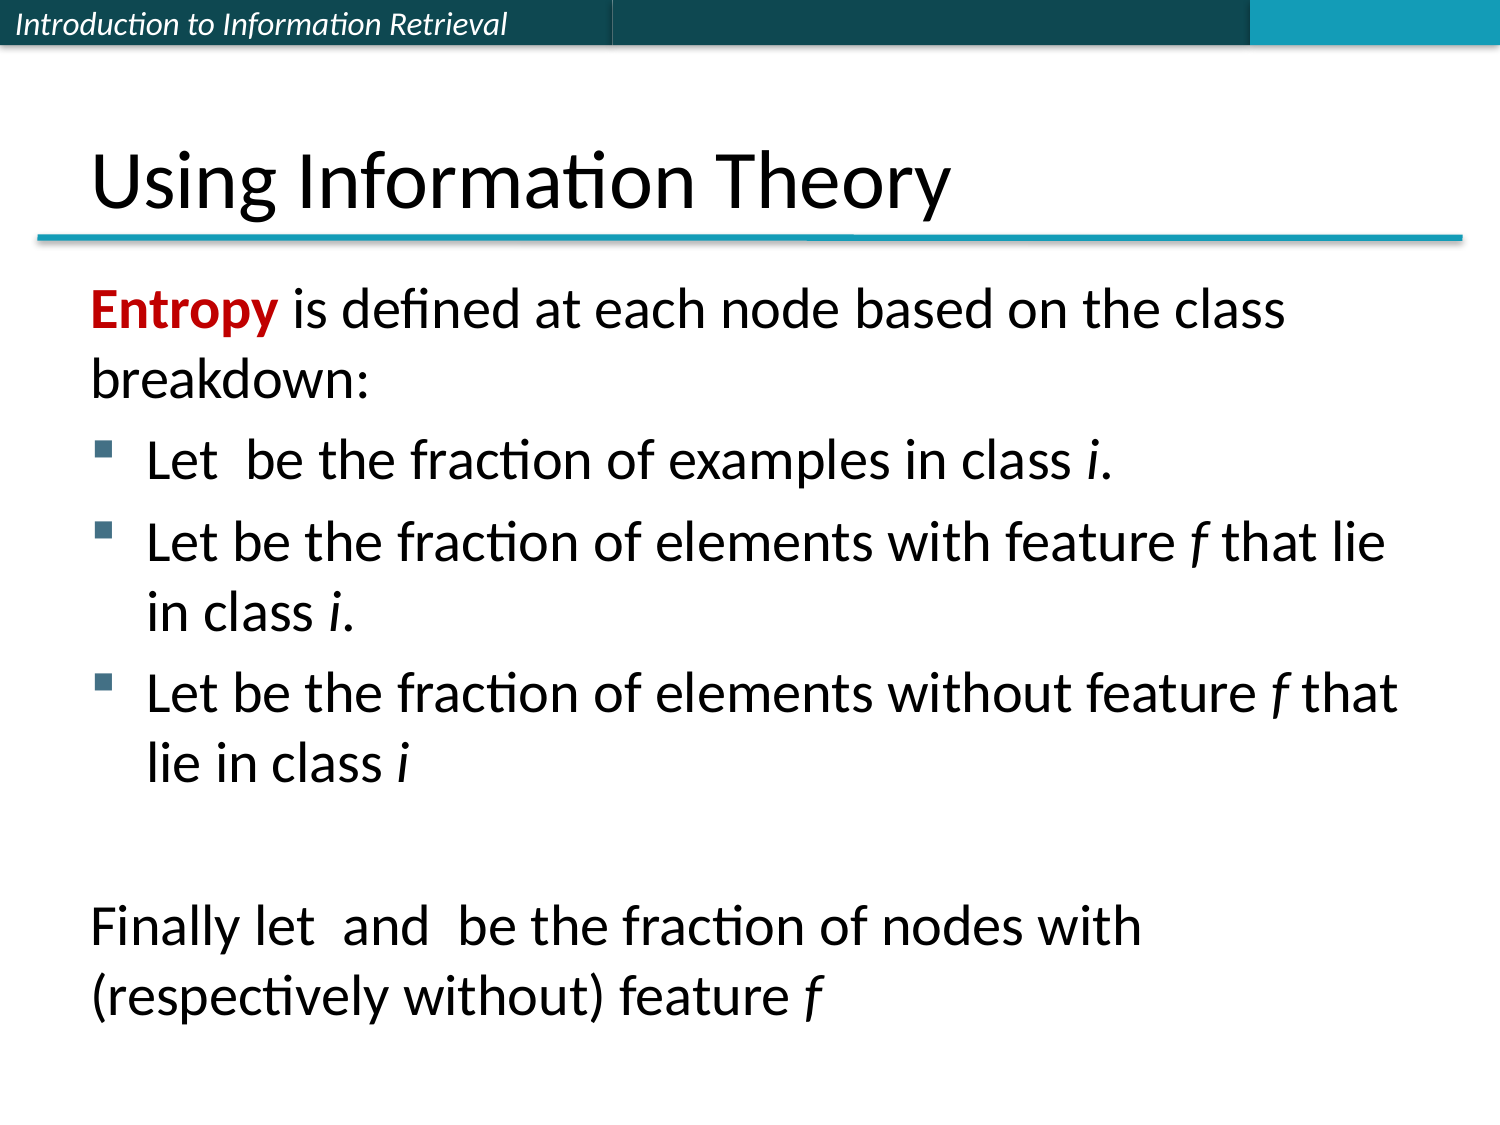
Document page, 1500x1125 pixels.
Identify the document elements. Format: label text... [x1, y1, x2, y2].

title Using Information Theory [75, 45, 1425, 233]
